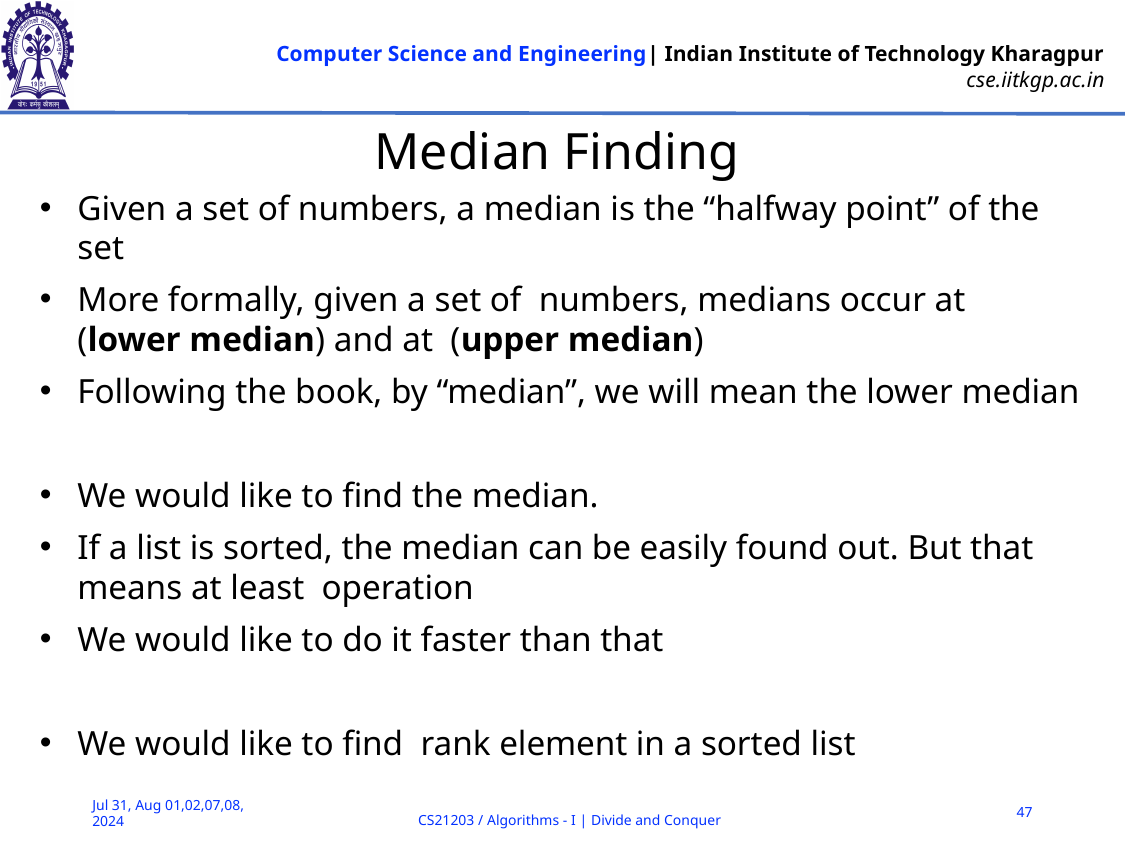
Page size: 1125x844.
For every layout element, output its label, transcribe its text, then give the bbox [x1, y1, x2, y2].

title Median Finding [35, 78, 1078, 221]
slide_number 47 [992, 790, 1048, 836]
picture [1, 1, 74, 110]
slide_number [77, 798, 236, 844]
footer CS21203 / Algorithms - I | Divide and Conquer [236, 798, 904, 844]
